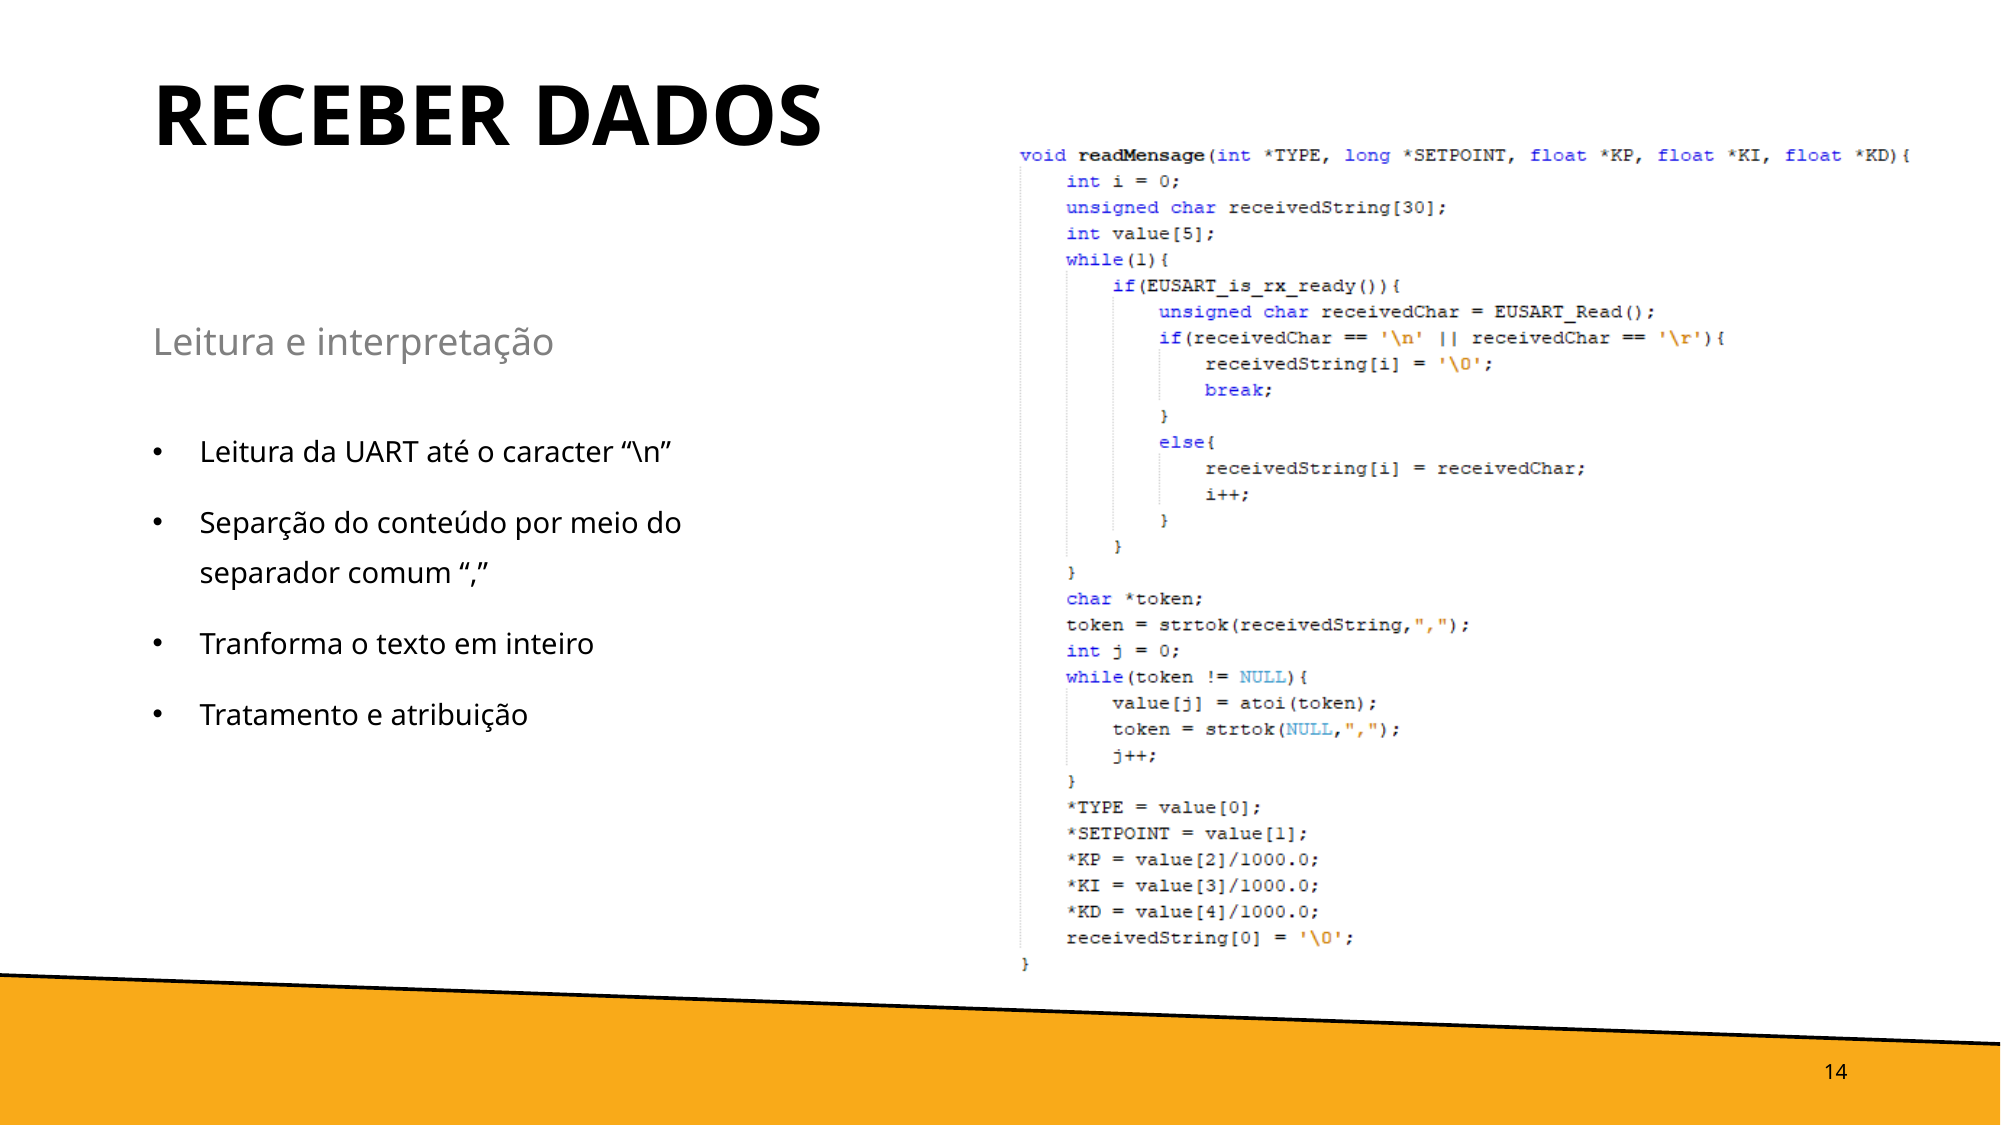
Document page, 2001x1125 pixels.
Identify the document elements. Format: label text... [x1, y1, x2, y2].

slide_number 14 [1412, 1042, 1863, 1103]
title Receber dados [137, 59, 1863, 278]
list Leitura e interpretação [137, 275, 813, 410]
picture [1017, 148, 1915, 977]
list Leitura da UART até o caracter “\n” Separção do conteúdo por meio do separador comum “,” Tranforma o texto em inteiro Tratamento e atribuição [137, 410, 813, 917]
